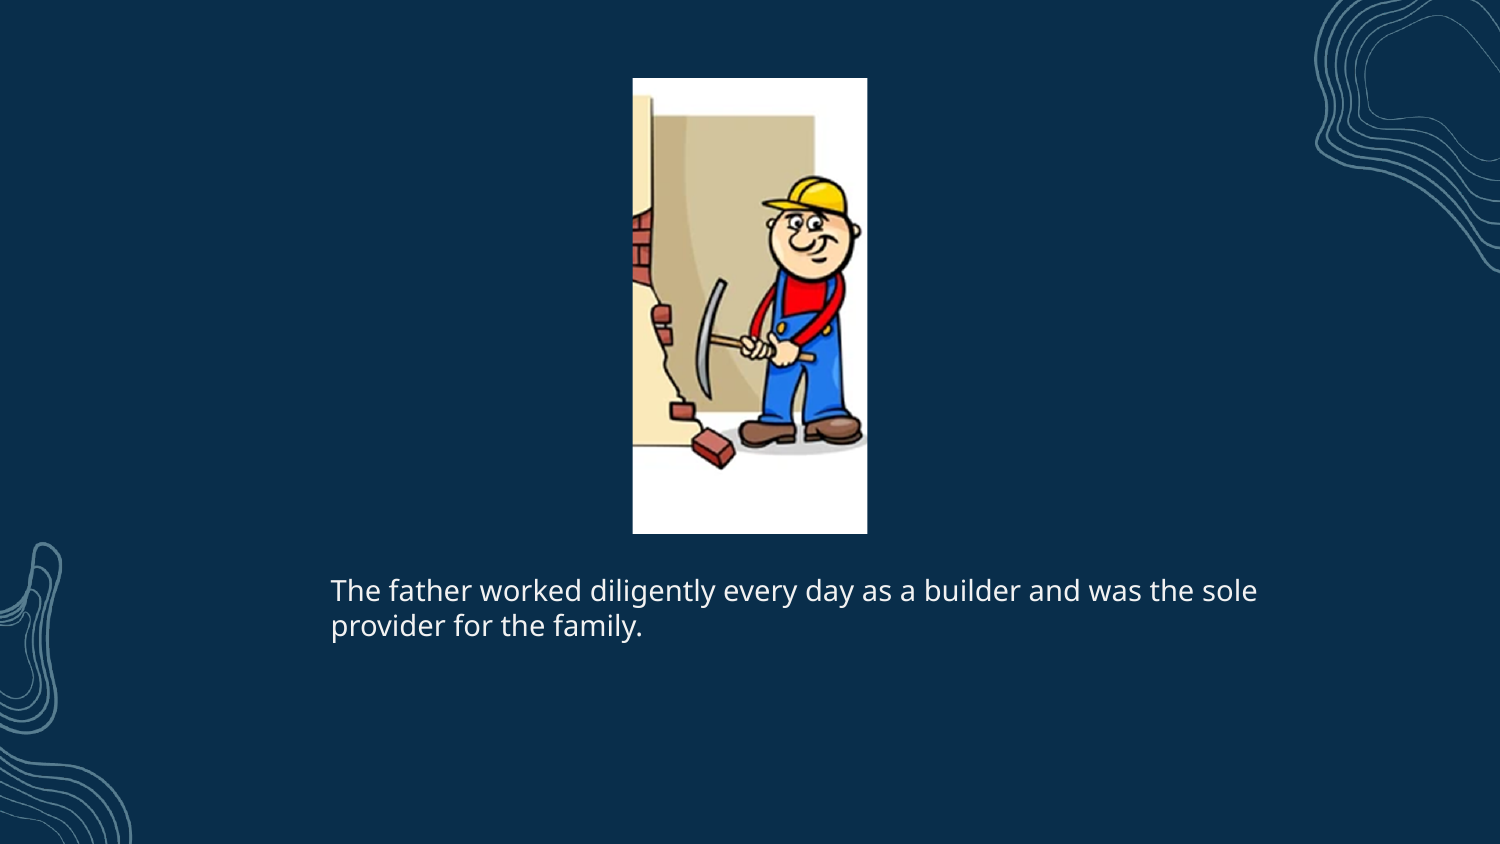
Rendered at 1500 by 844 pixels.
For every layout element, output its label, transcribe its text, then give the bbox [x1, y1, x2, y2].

text_box The father worked diligently every day as a builder and was the sole provider for the family. [315, 556, 1297, 657]
picture [0, 0, 1500, 844]
